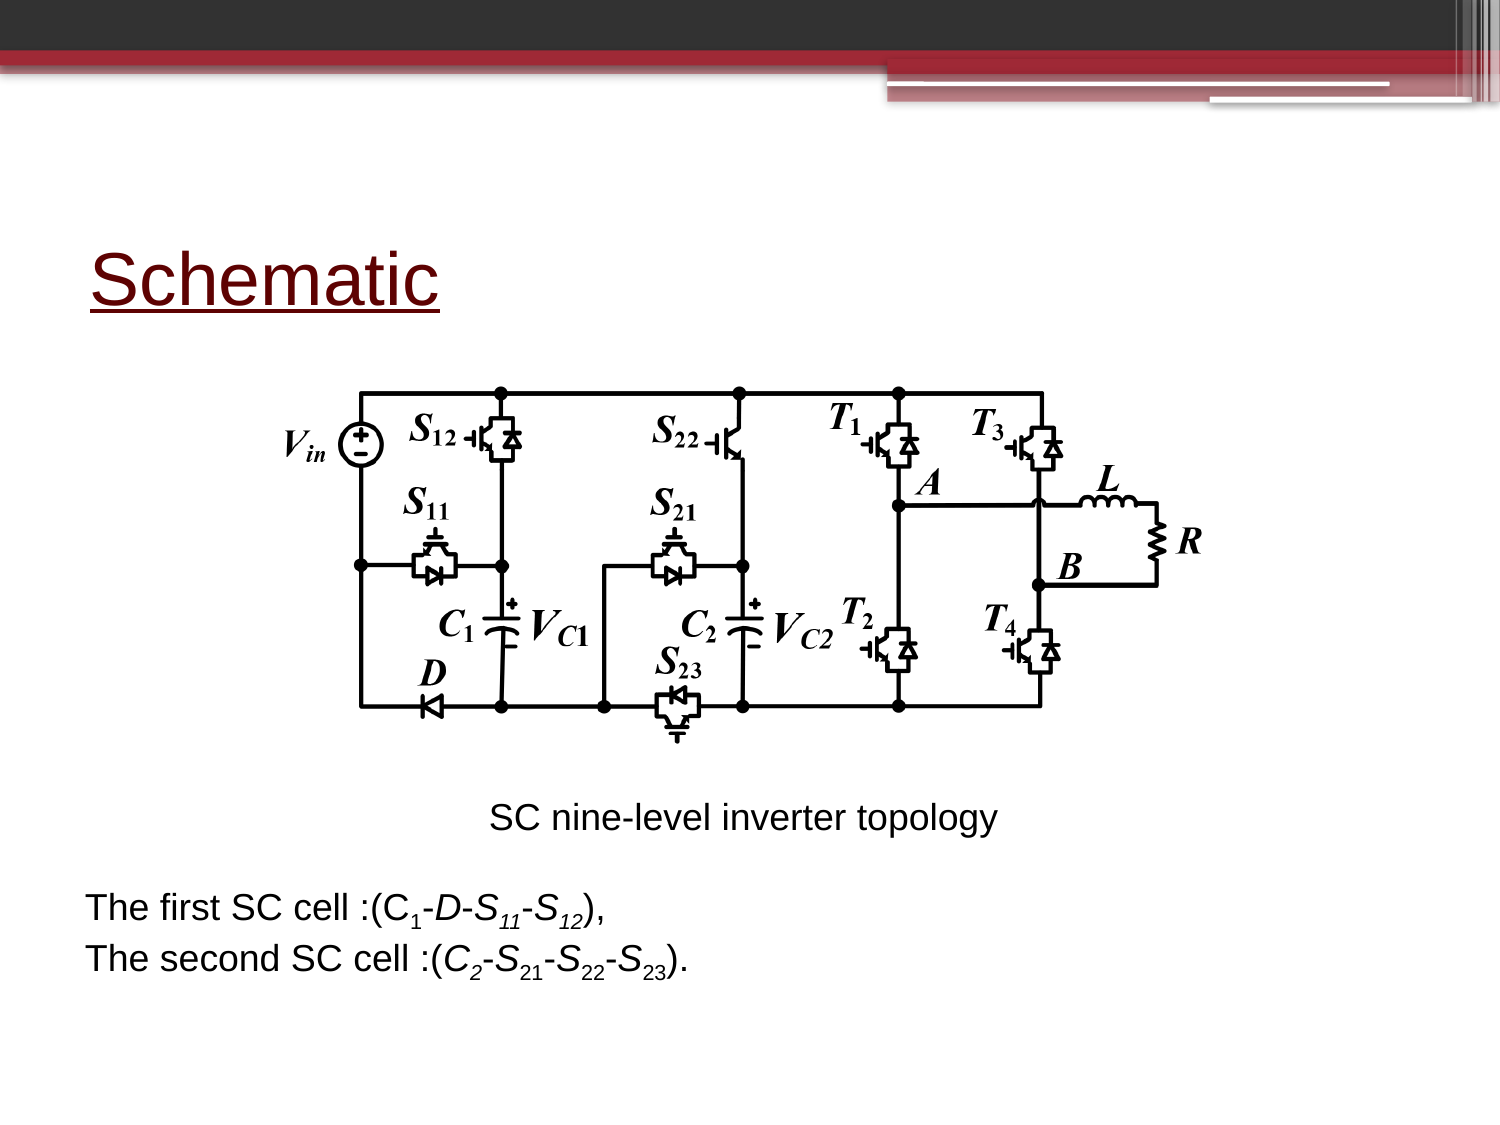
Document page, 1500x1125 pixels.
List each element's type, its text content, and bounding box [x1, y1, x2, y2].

picture [280, 339, 1208, 749]
list [75, 855, 1425, 1079]
title Schematic [75, 187, 1425, 363]
text_box SC nine-level inverter topology The first SC cell :(C1-D-S11-S12), The second SC cell :(C2-S21-S22-S23). [70, 785, 1407, 1038]
